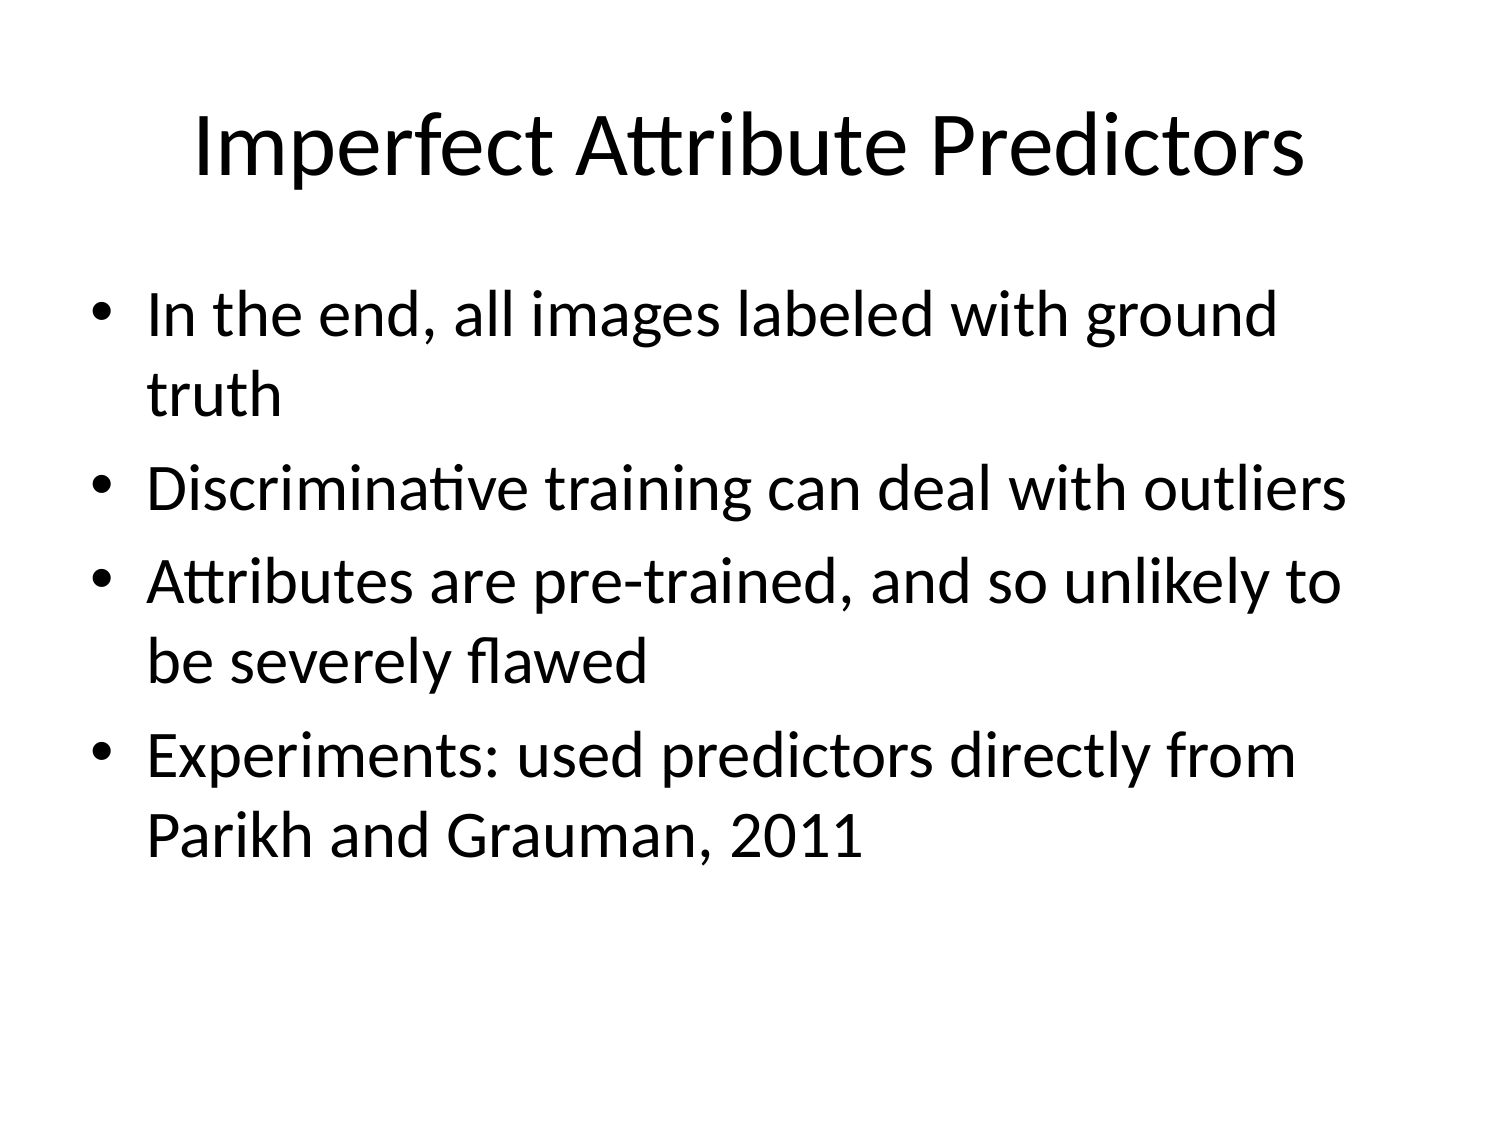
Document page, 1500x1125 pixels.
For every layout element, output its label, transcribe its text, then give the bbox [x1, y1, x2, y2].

list In the end, all images labeled with ground truth Discriminative training can deal with outliers Attributes are pre-trained, and so unlikely to be severely flawed Experiments: used predictors directly from Parikh and Grauman, 2011 [75, 262, 1425, 1005]
title Imperfect Attribute Predictors [75, 45, 1425, 233]
